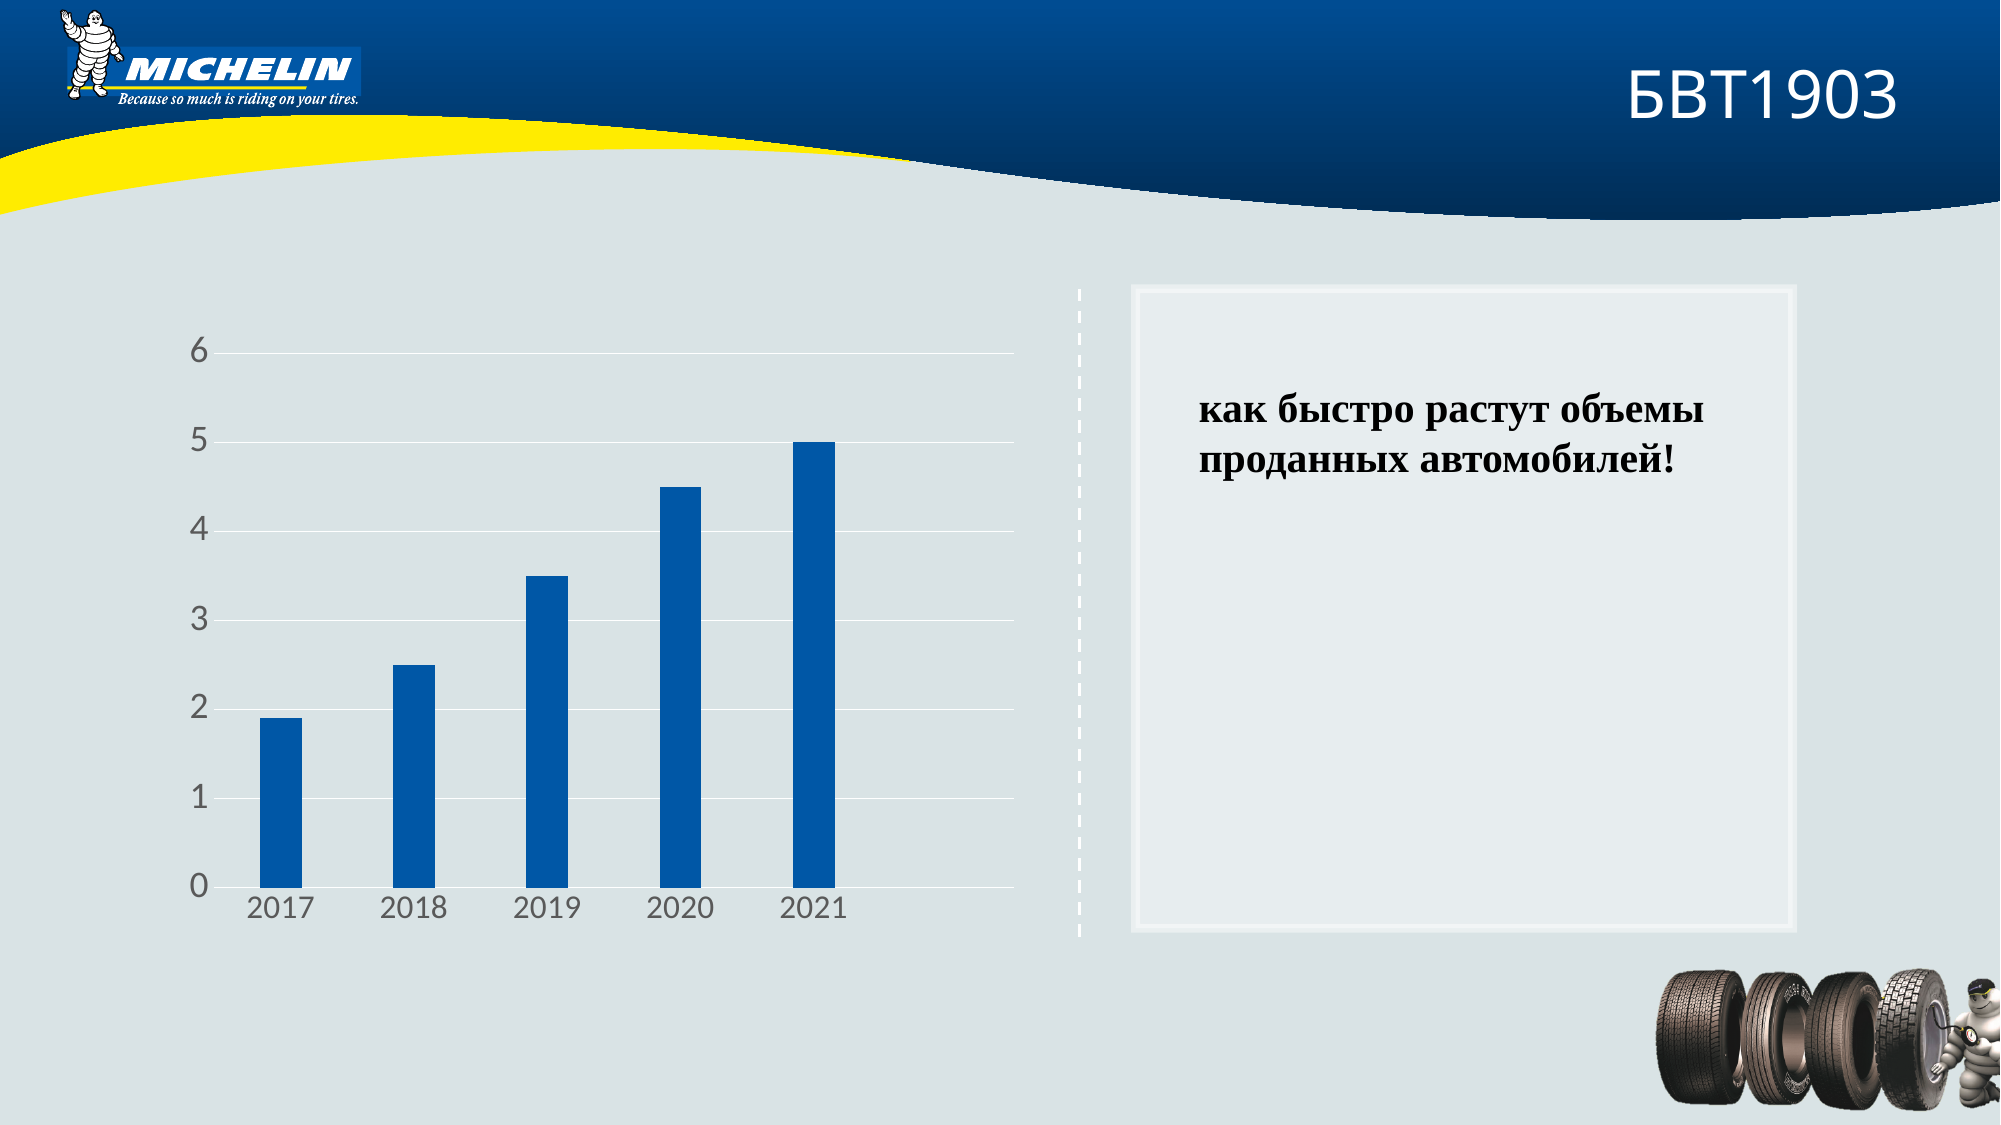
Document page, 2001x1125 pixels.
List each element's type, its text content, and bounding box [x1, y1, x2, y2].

text_box [1135, 288, 1794, 929]
text_box как быстро растут объемы проданных автомобилей! [1184, 373, 1793, 489]
picture [1637, 947, 2000, 1125]
chart [172, 322, 1031, 939]
text_box БВТ1903 [1610, 44, 1916, 140]
